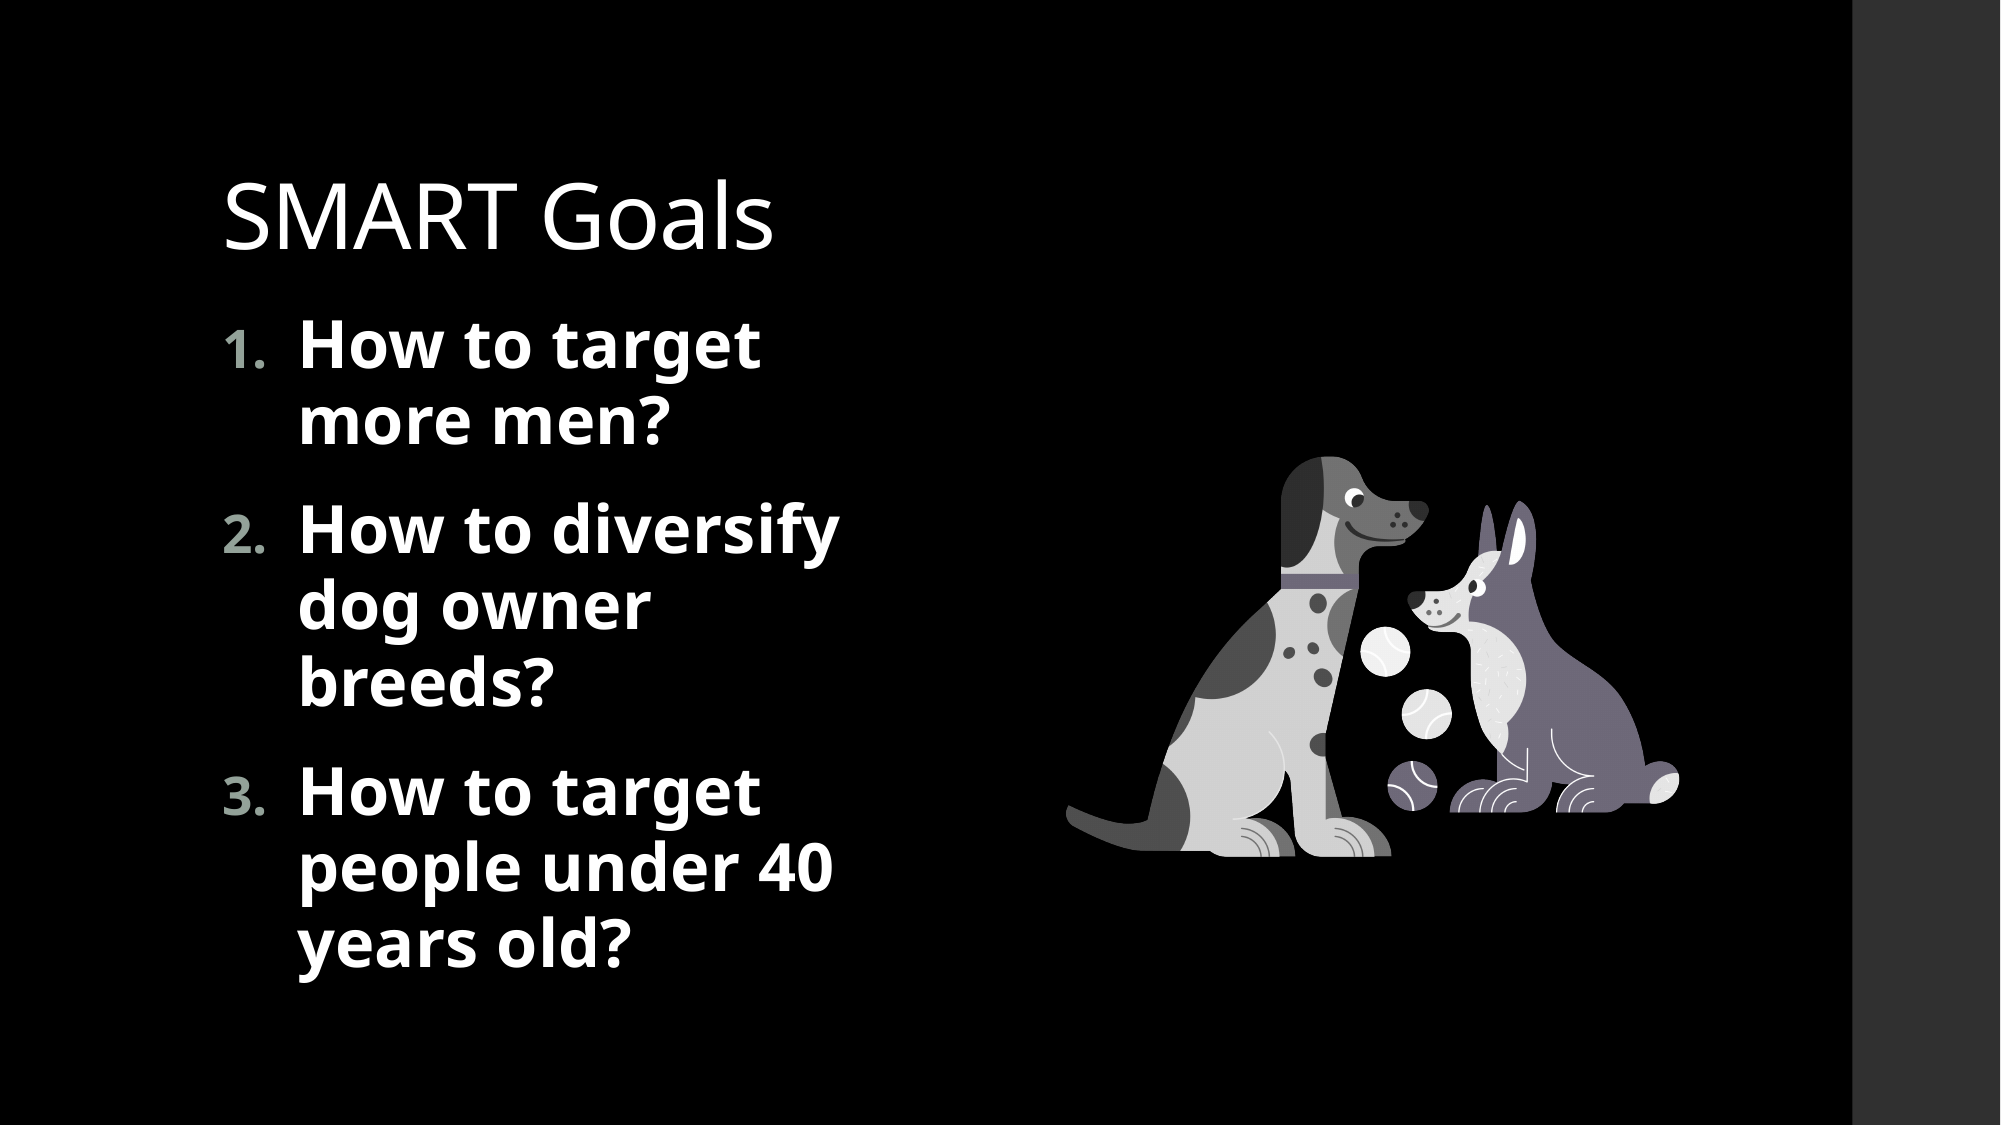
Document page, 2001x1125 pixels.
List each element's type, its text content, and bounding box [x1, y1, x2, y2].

title SMART Goals [206, 60, 1797, 278]
list How to target more men? How to diversify dog owner breeds? How to target people under 40 years old? [206, 299, 942, 1014]
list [1015, 299, 1730, 1015]
